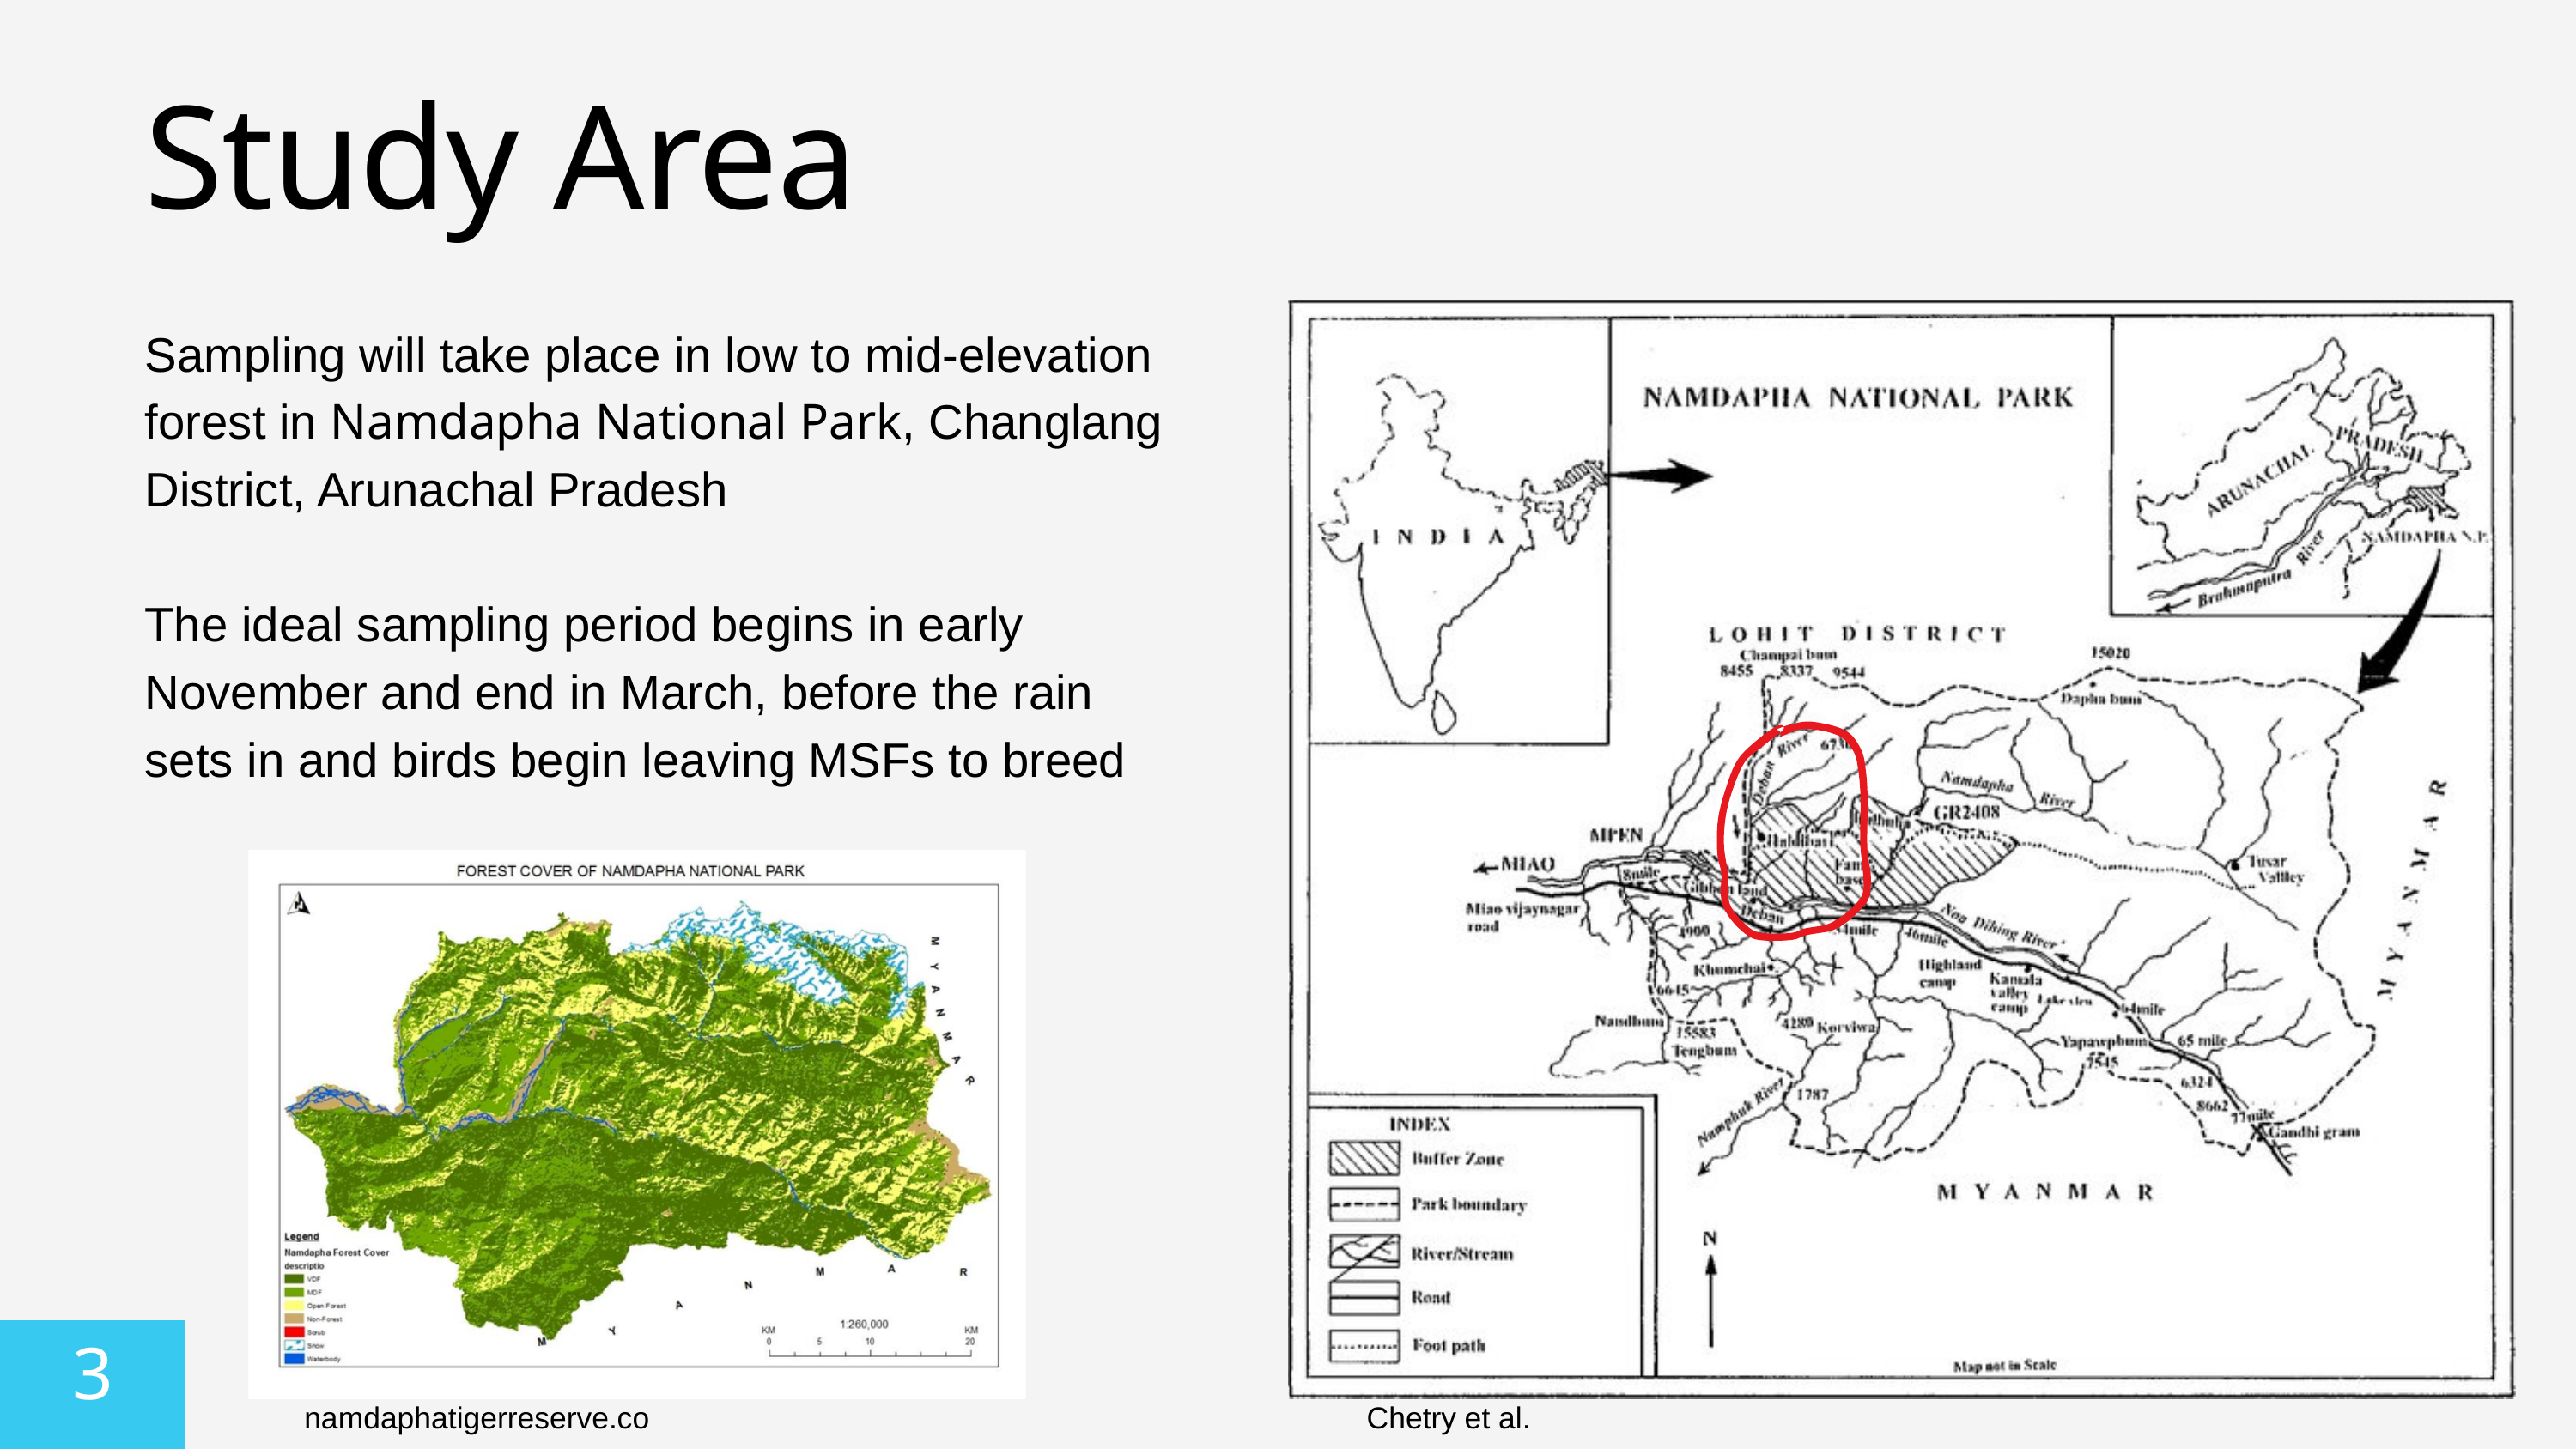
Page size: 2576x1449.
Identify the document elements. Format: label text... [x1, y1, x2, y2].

text_box [1287, 300, 2516, 1400]
text_box Study Area [144, 65, 2432, 238]
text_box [1711, 716, 1877, 946]
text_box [0, 1319, 186, 1449]
text_box namdaphatigerreserve.com [292, 1392, 662, 1449]
text_box Chetry et al. (2003) [1318, 1392, 1579, 1449]
text_box [248, 850, 1026, 1400]
text_box Sampling will take place in low to mid-elevation forest in Namdapha National Park, Changlang District, Arunachal Pradesh The ideal sampling period begins in early November and end in March, before the rain sets in and birds begin leaving MSFs to breed [144, 313, 1169, 787]
